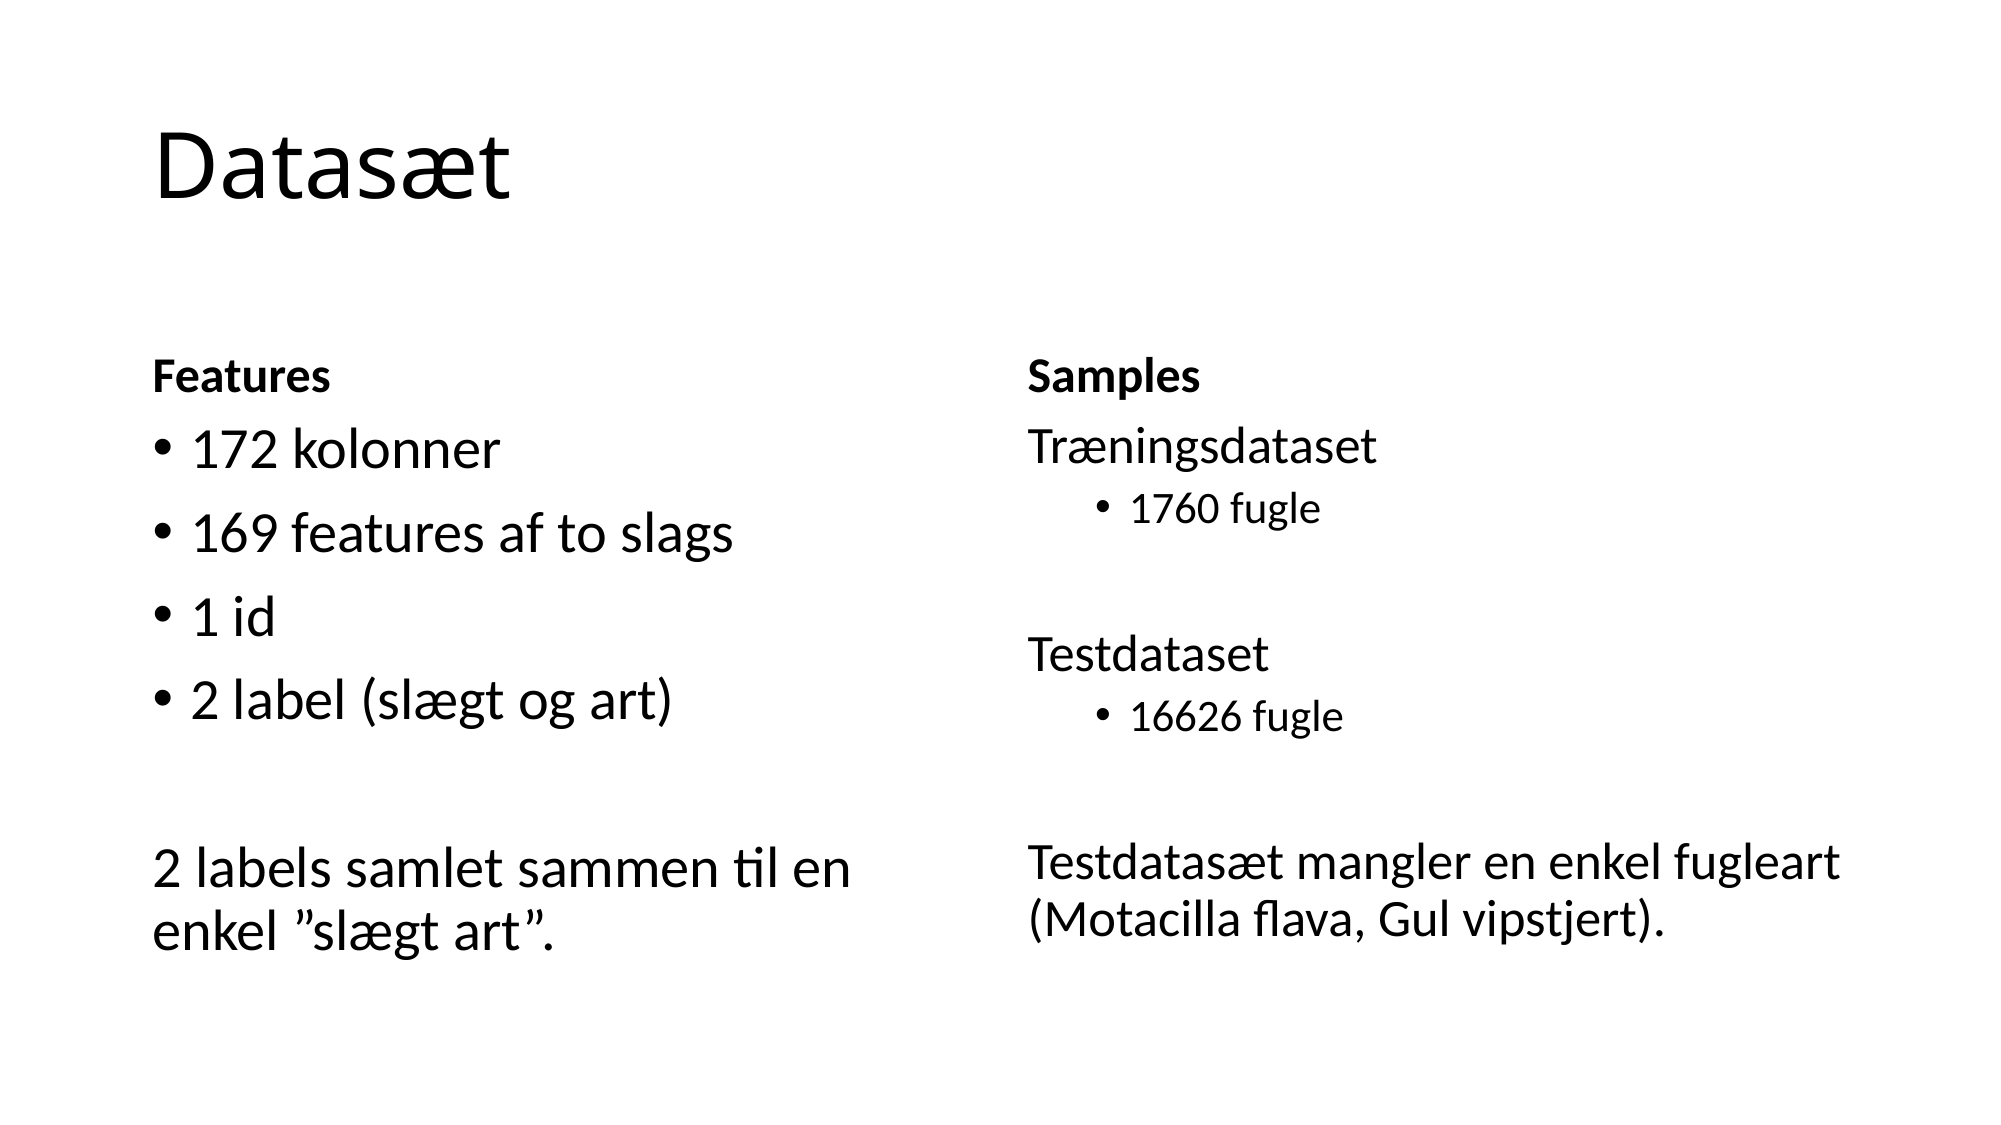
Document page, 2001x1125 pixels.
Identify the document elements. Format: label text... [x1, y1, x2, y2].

title Datasæt [137, 59, 1863, 278]
list 172 kolonner 169 features af to slags 1 id 2 label (slægt og art) 2 labels samlet sammen til en enkel ”slægt art”. [137, 410, 984, 1016]
list Samples [1012, 275, 1863, 410]
list Features [137, 275, 984, 410]
list Træningsdataset 1760 fugle Testdataset 16626 fugle Testdatasæt mangler en enkel fugleart (Motacilla flava, Gul vipstjert). [1012, 410, 1863, 1016]
